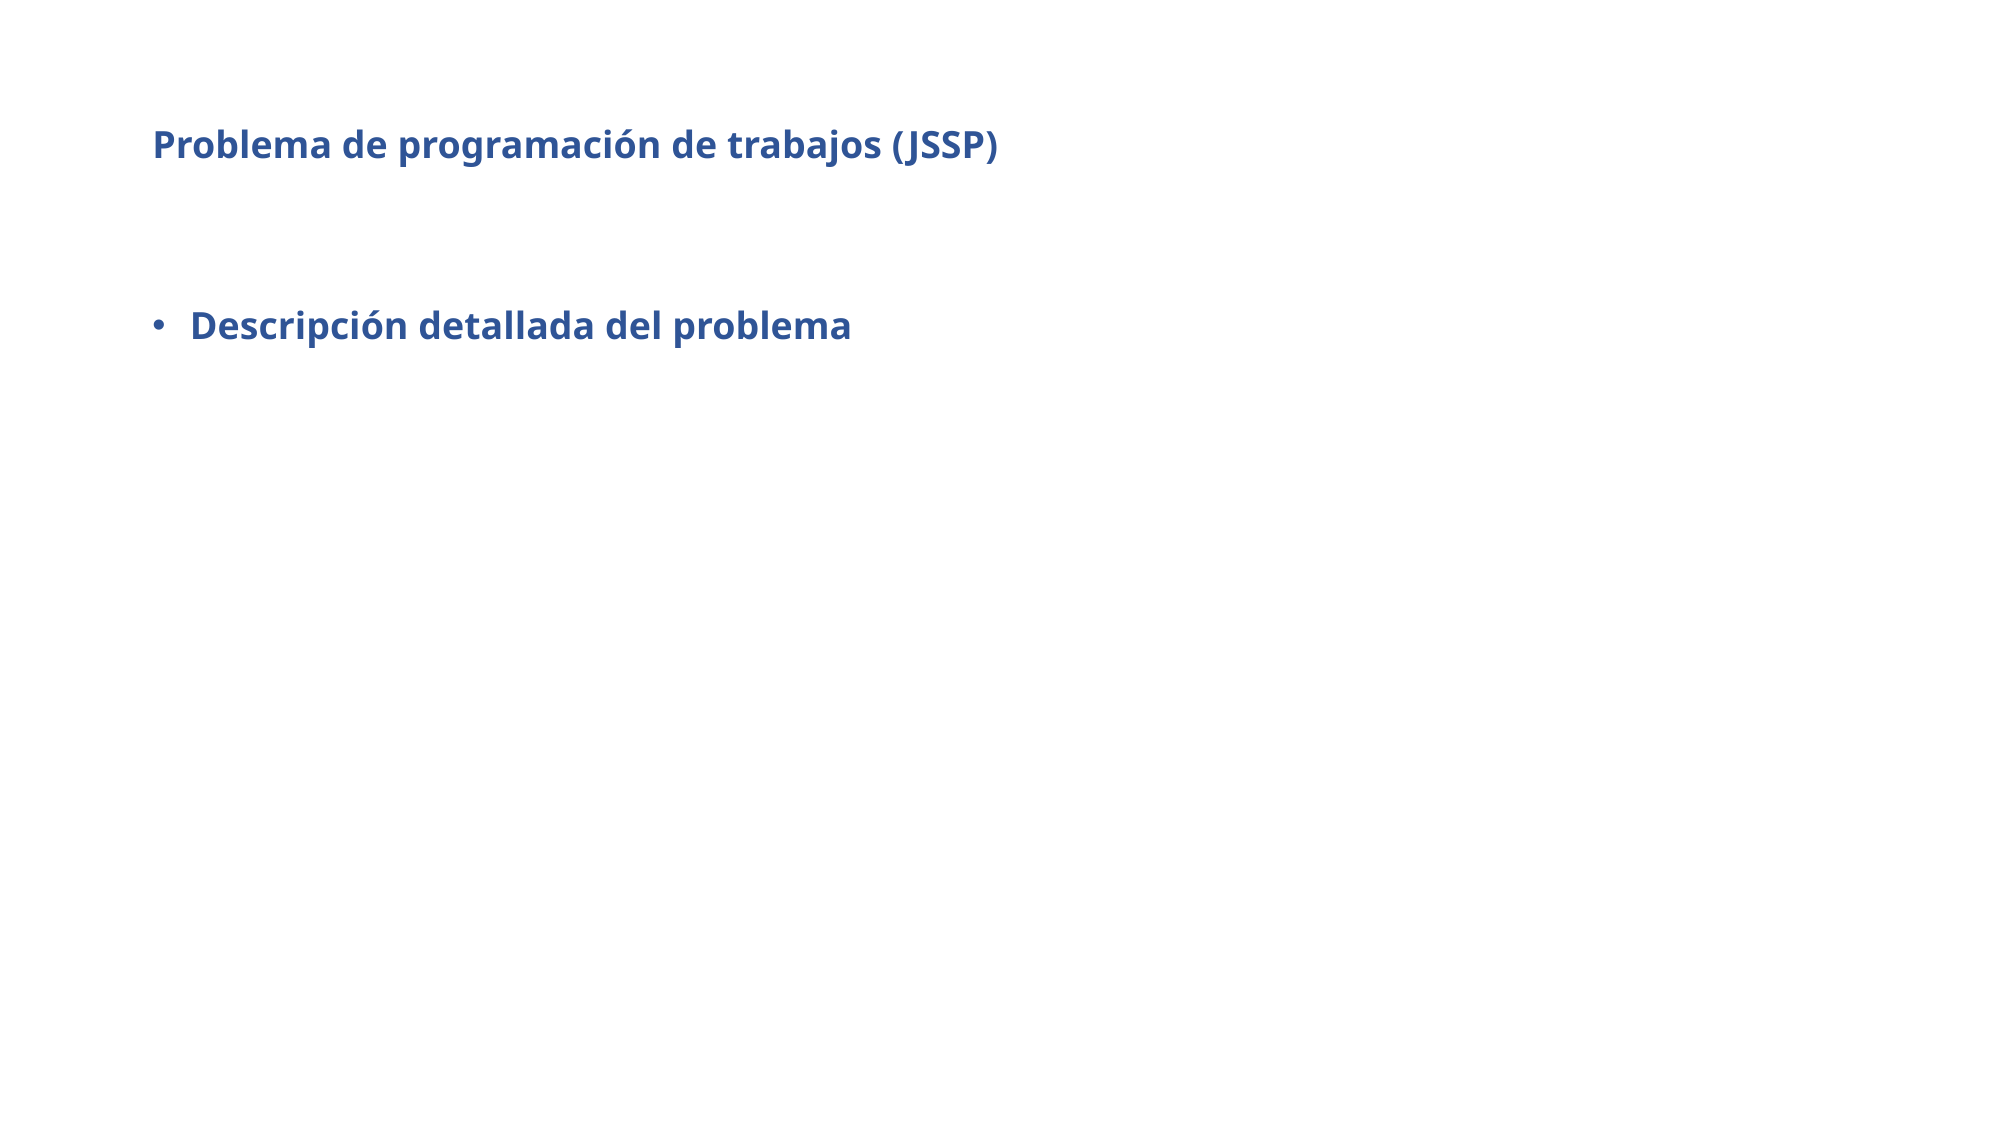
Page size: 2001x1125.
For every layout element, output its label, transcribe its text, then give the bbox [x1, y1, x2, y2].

list Descripción detallada del problema [137, 299, 1863, 1014]
title Problema de programación de trabajos (JSSP) [137, 59, 1863, 278]
